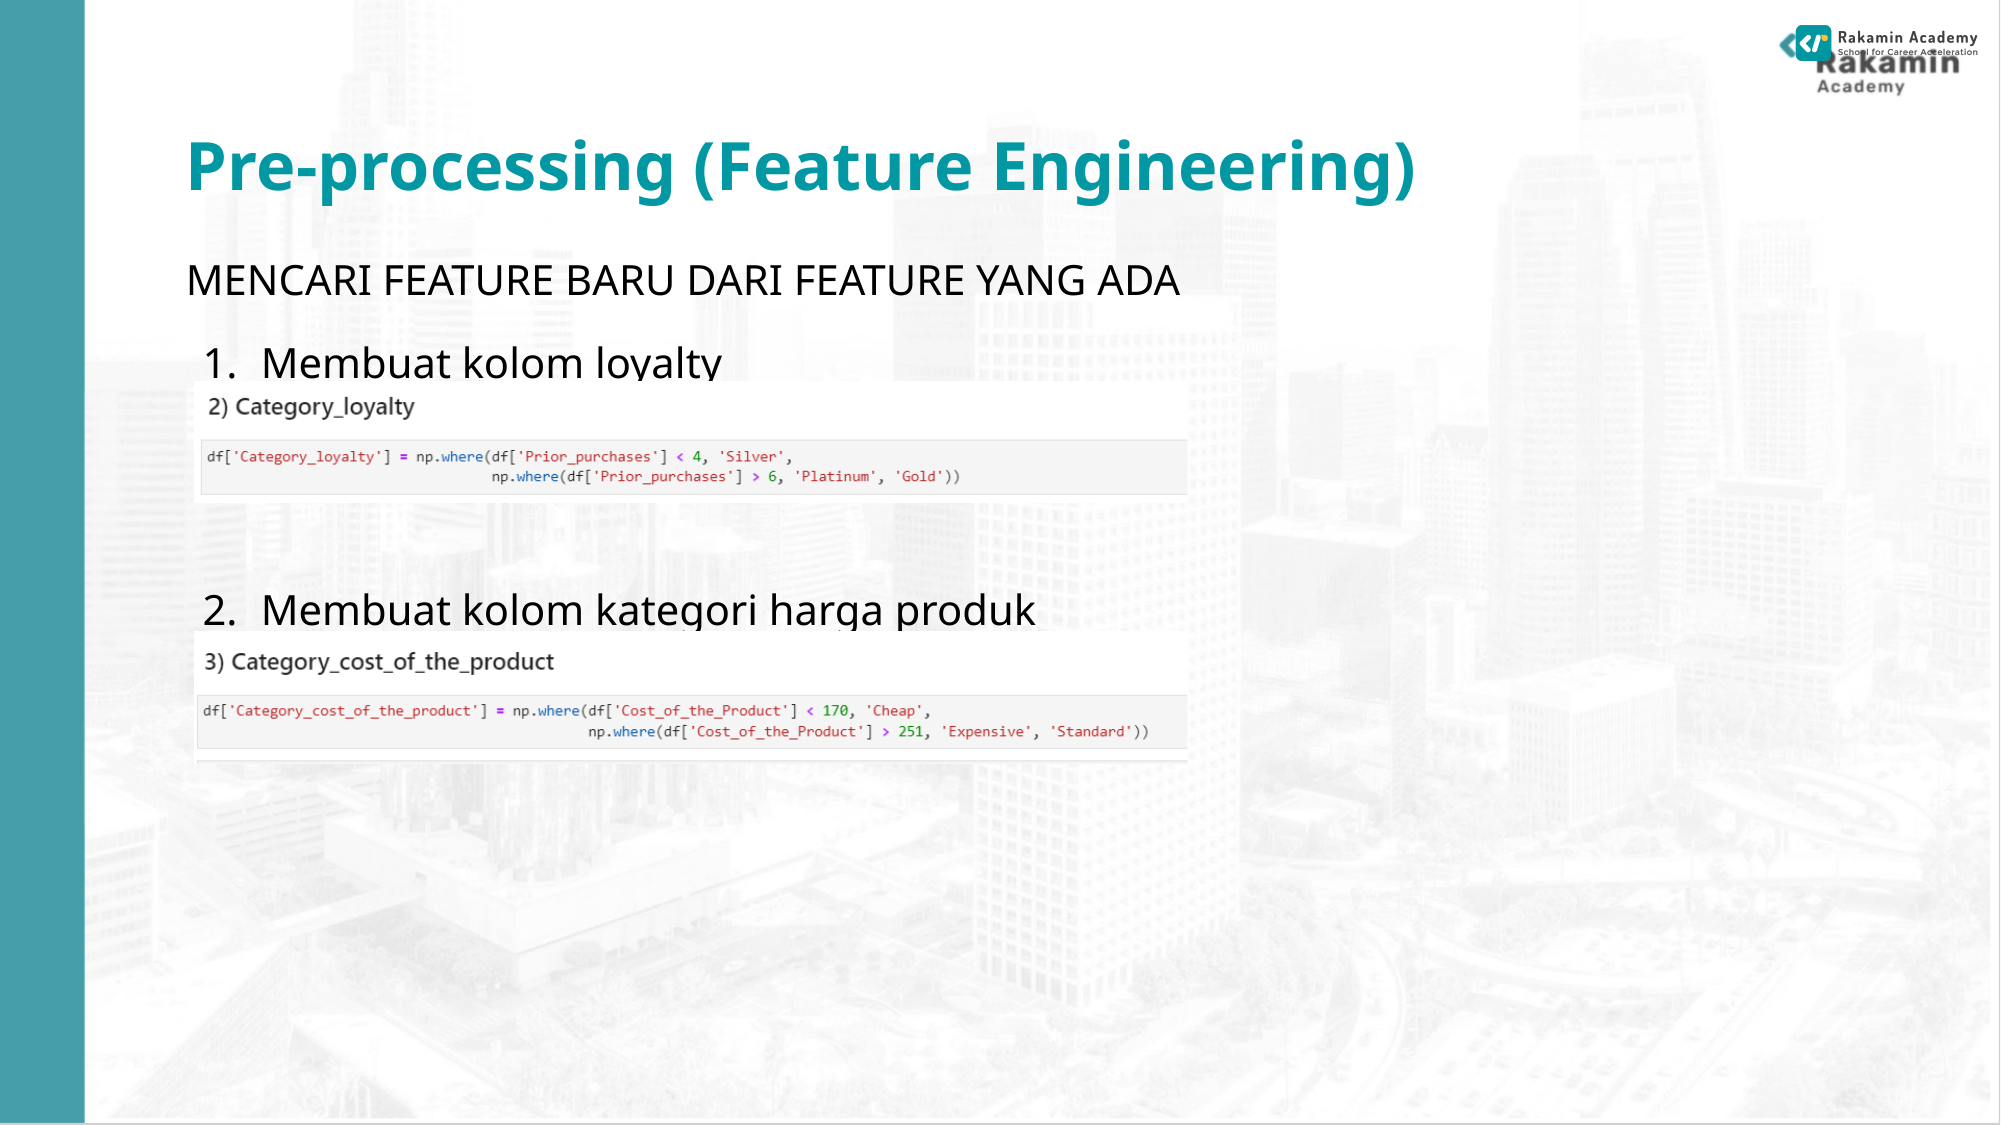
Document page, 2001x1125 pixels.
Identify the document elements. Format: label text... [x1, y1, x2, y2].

text_box MENCARI FEATURE BARU DARI FEATURE YANG ADA Membuat kolom loyalty Membuat kolom kategori harga produk [170, 214, 1899, 916]
picture [0, 0, 2001, 1125]
text_box Pre-processing (Feature Engineering) [170, 114, 1583, 199]
